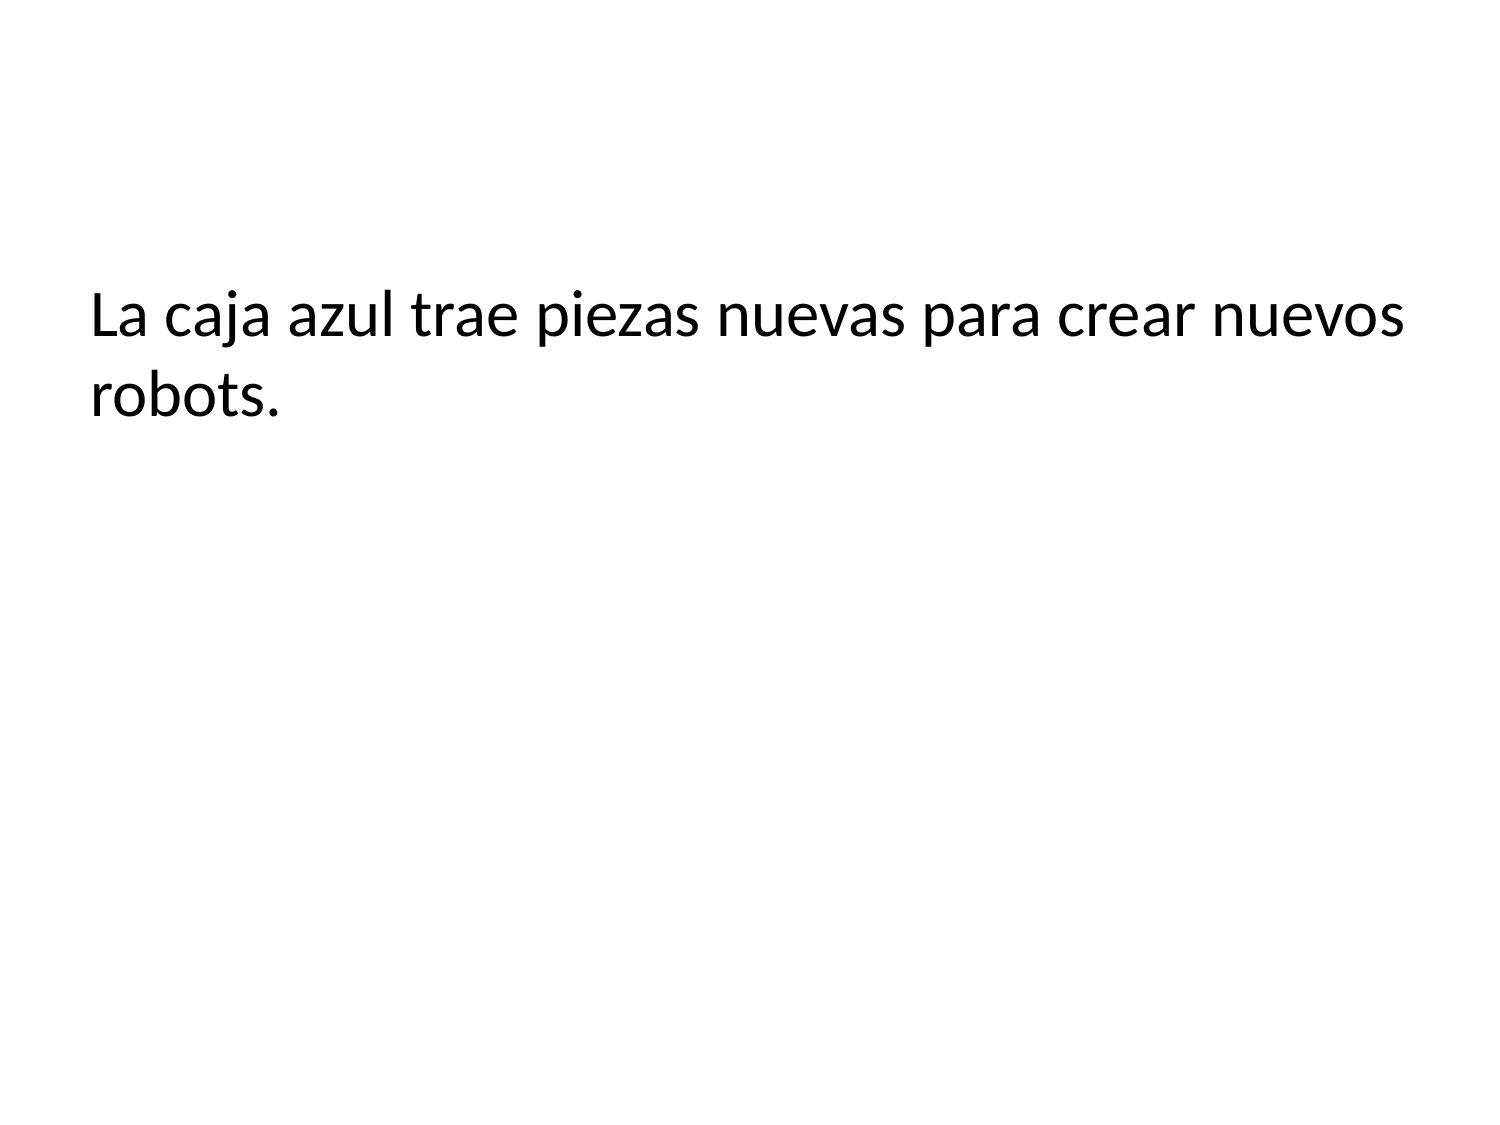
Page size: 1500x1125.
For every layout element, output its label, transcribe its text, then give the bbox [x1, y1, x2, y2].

list La caja azul trae piezas nuevas para crear nuevos robots. [75, 262, 1425, 1005]
